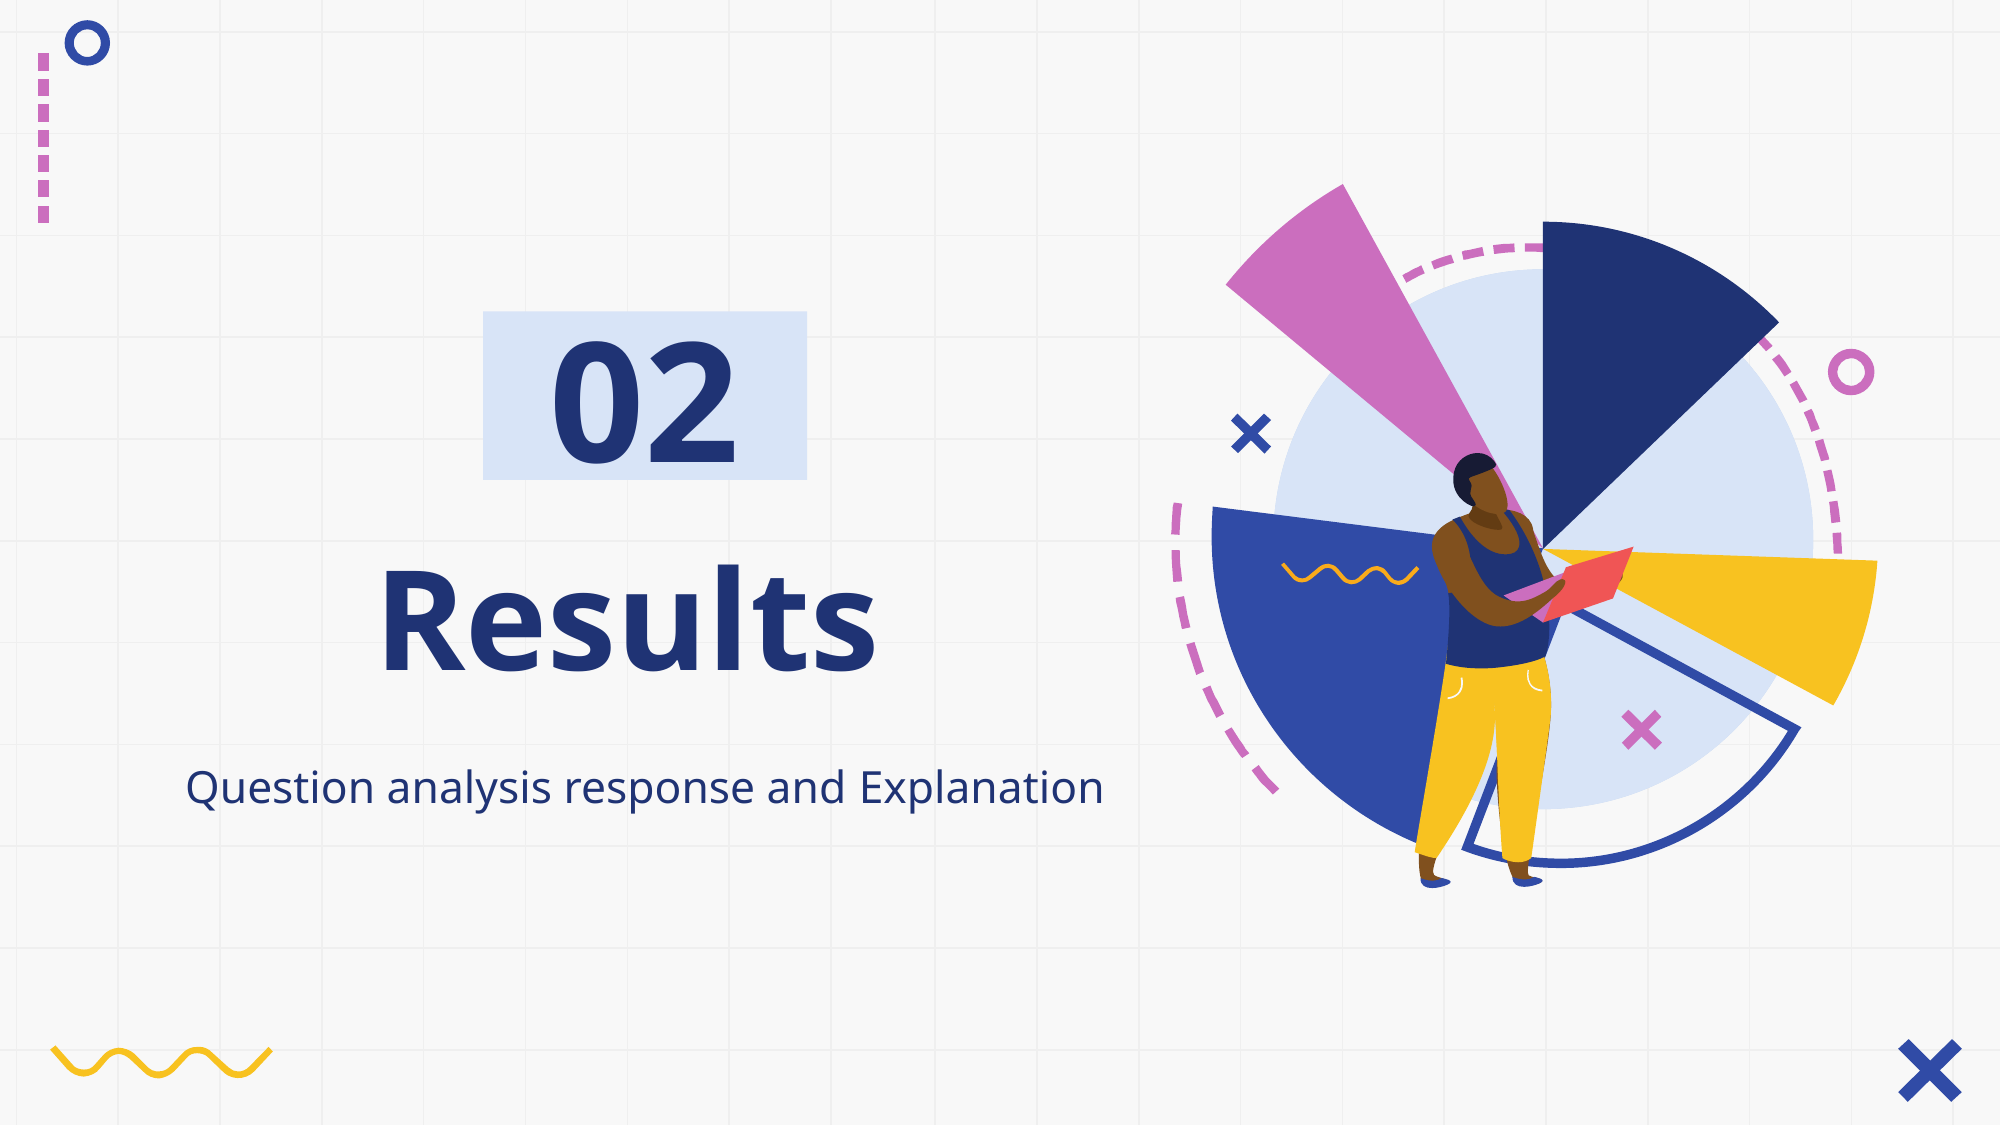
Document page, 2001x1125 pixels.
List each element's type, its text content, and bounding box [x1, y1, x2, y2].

title Results [156, 535, 1135, 719]
title 02 [483, 311, 808, 480]
subtitle Question analysis response and Explanation [156, 731, 1135, 814]
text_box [1170, 183, 1878, 889]
